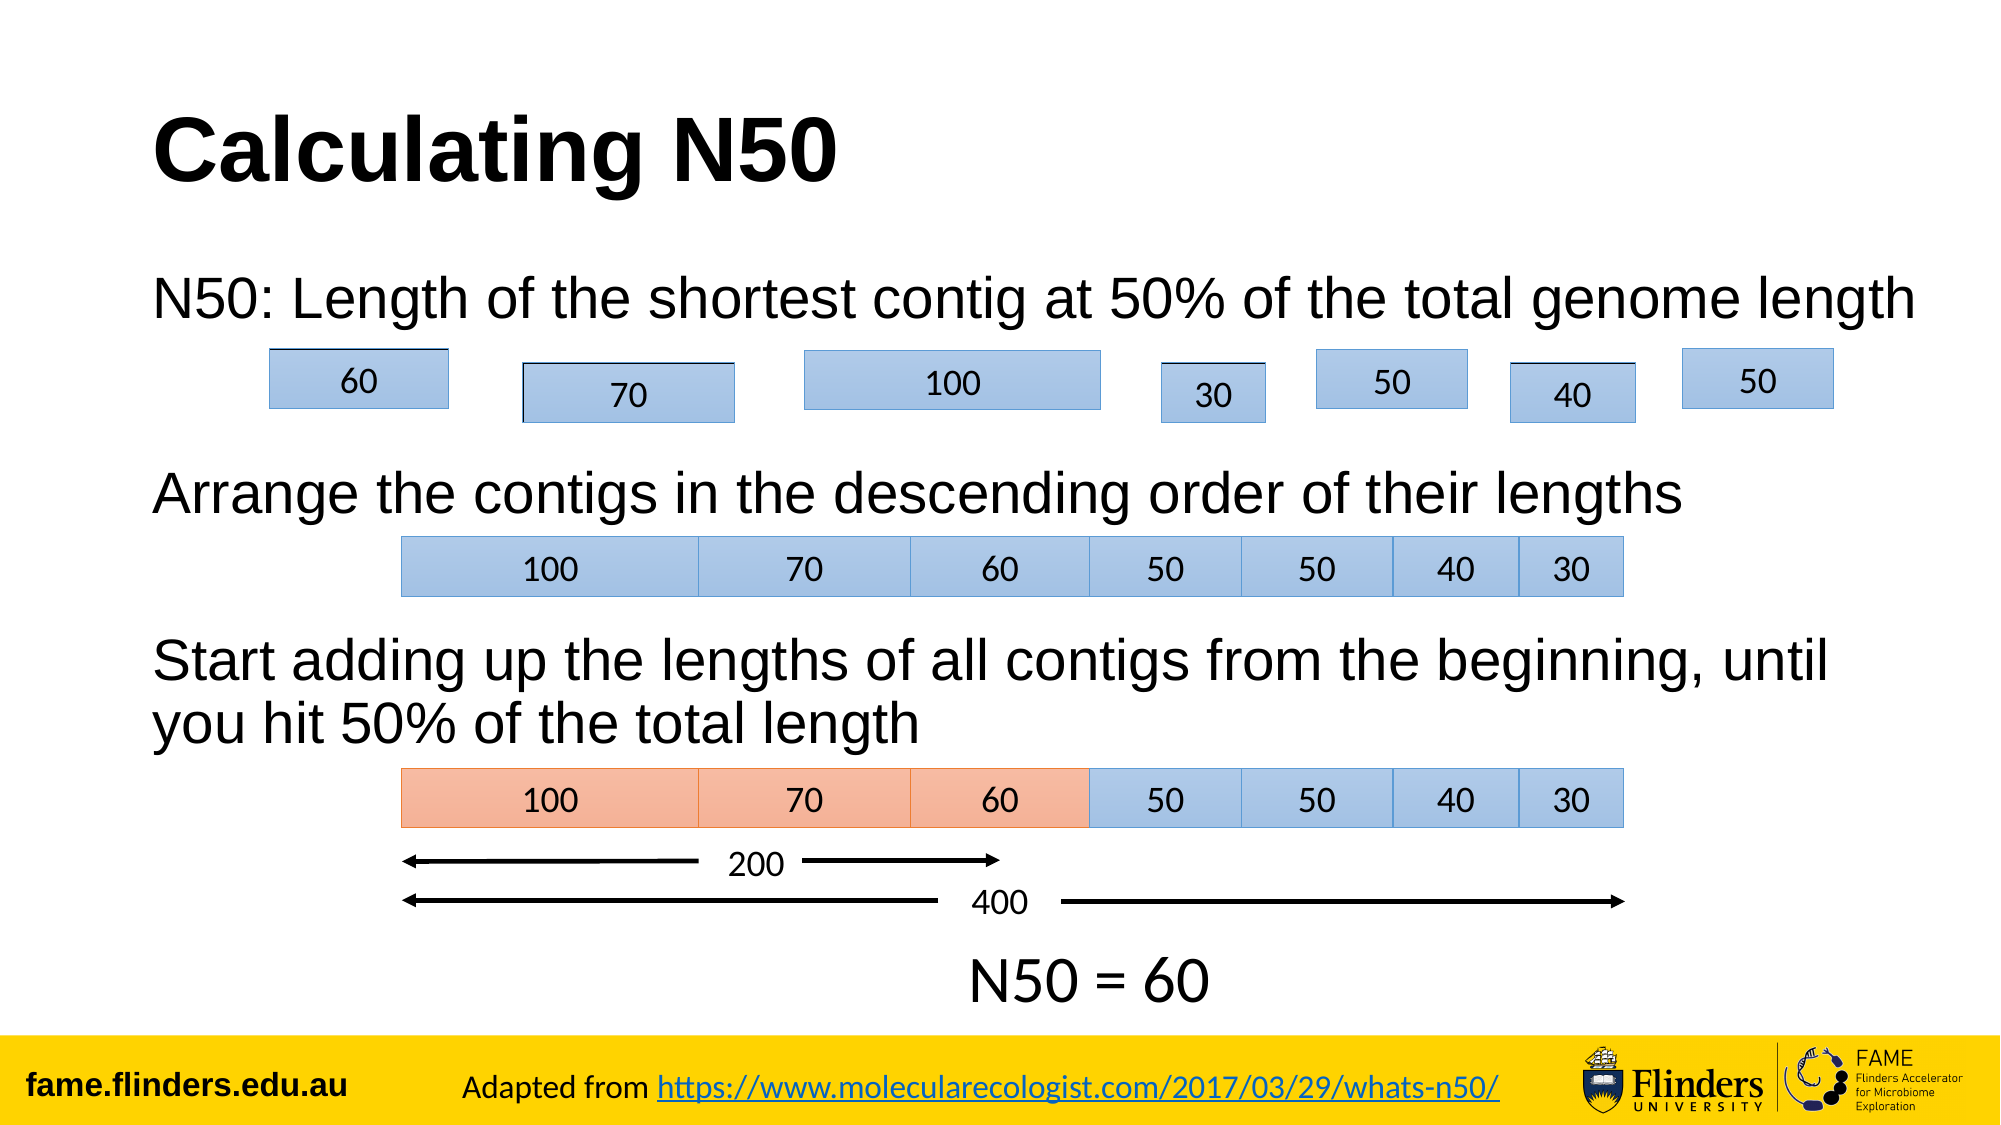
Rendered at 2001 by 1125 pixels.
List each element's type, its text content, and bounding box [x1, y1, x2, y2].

text_box 30 [1161, 362, 1266, 423]
text_box 50 [1682, 348, 1834, 409]
text_box 60 [269, 348, 449, 409]
text_box 100 [804, 350, 1101, 410]
text_box 70 [522, 362, 735, 423]
title Calculating N50 [137, 82, 1863, 222]
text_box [401, 768, 1625, 931]
text_box Adapted from https://www.molecularecologist.com/2017/03/29/whats-n50/ [426, 1057, 1543, 1113]
list N50: Length of the shortest contig at 50% of the total genome length Arrange the contigs in the descending order of their lengths Start adding up the lengths of all contigs from the beginning, until you hit 50% of the total length [137, 260, 1952, 1004]
text_box N50 = 60 [905, 931, 1274, 1023]
text_box 50 [1316, 349, 1468, 409]
text_box 40 [1510, 362, 1636, 423]
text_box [401, 536, 1624, 597]
picture [1570, 1038, 1966, 1122]
